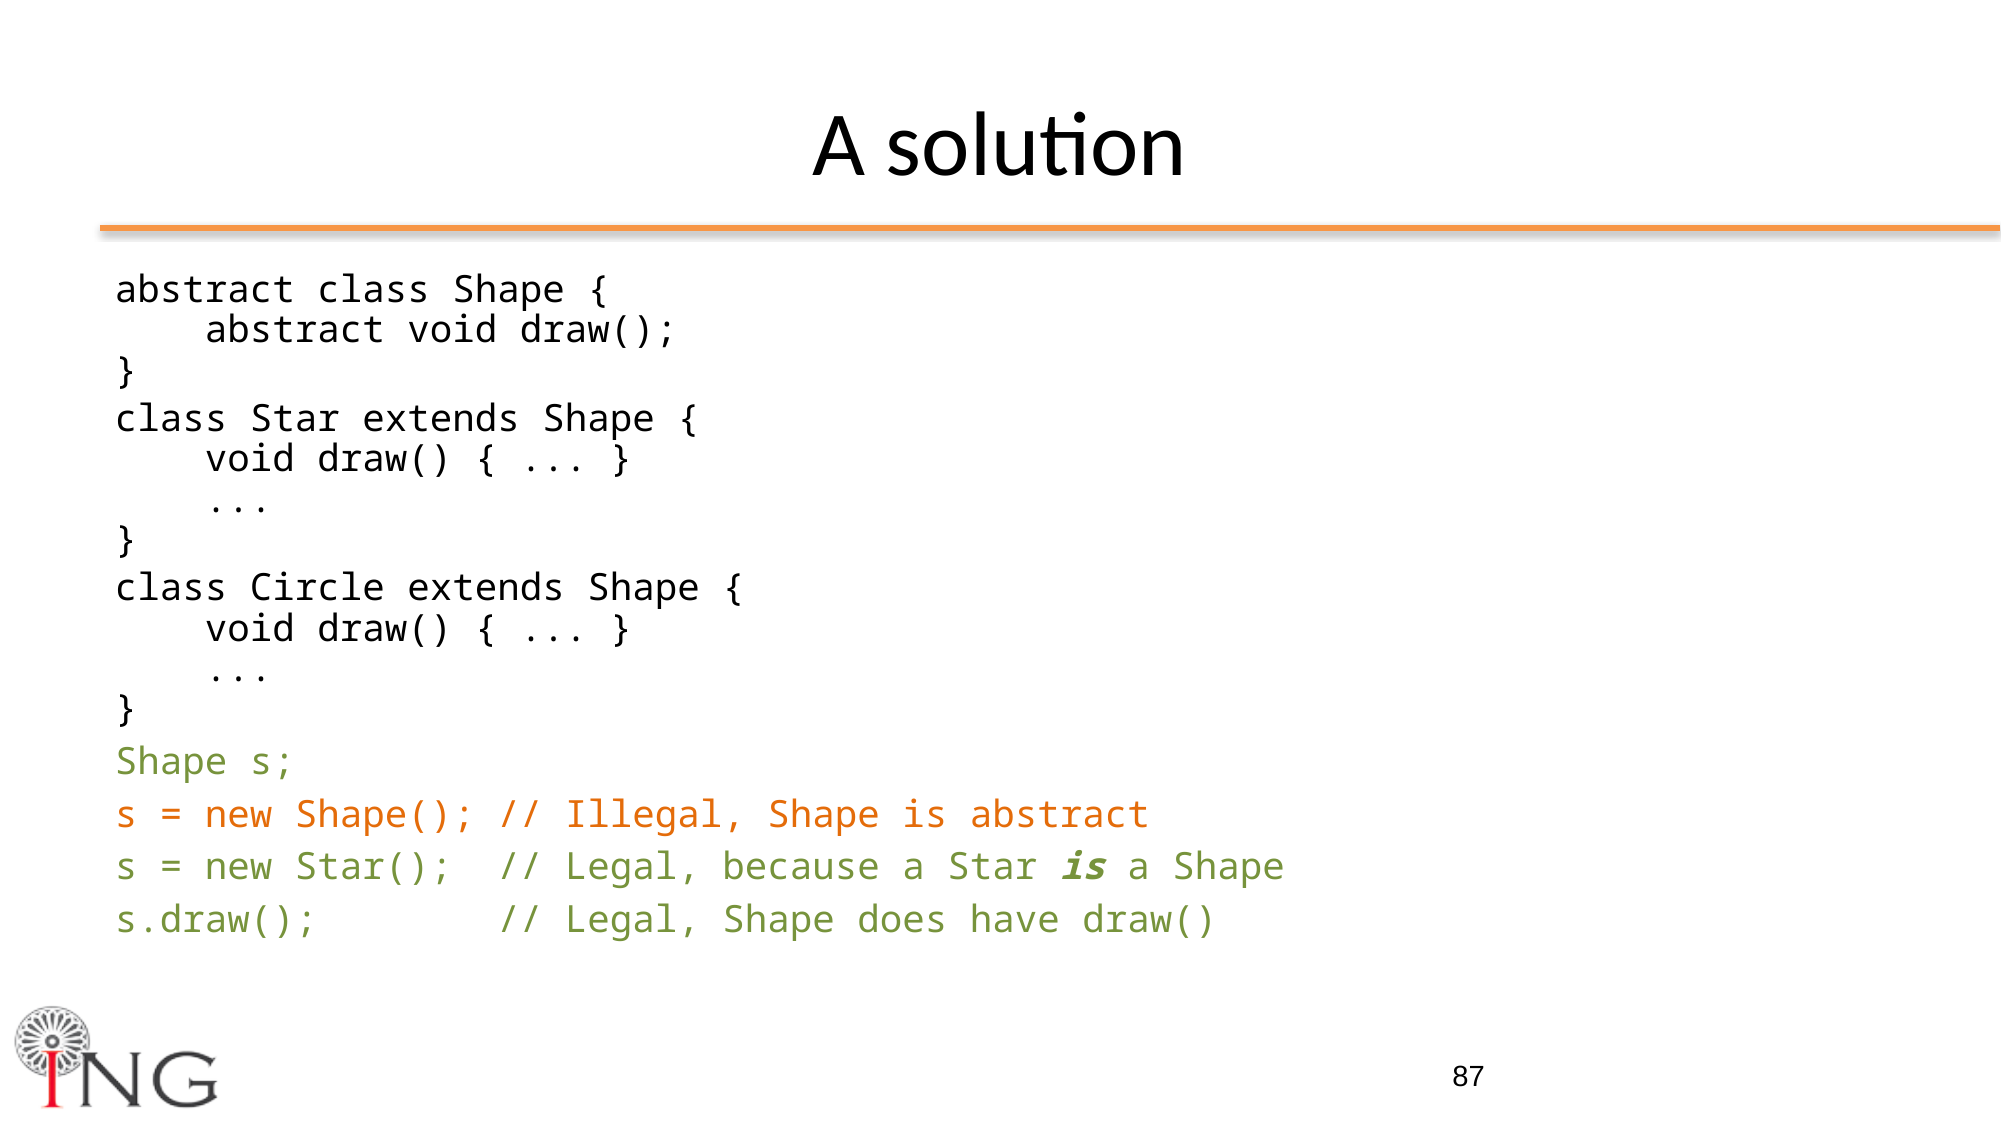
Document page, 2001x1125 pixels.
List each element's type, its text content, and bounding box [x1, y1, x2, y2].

list abstract class Shape { abstract void draw(); } class Star extends Shape { void draw() { ... } ... } class Circle extends Shape { void draw() { ... } ... } Shape s; s = new Shape(); // Illegal, Shape is abstract s = new Star(); // Legal, because a Star is a Shape s.draw(); // Legal, Shape does have draw() [99, 262, 1900, 1005]
picture [0, 987, 244, 1125]
slide_number 87 [1437, 1050, 1750, 1125]
title A solution [99, 45, 1900, 233]
